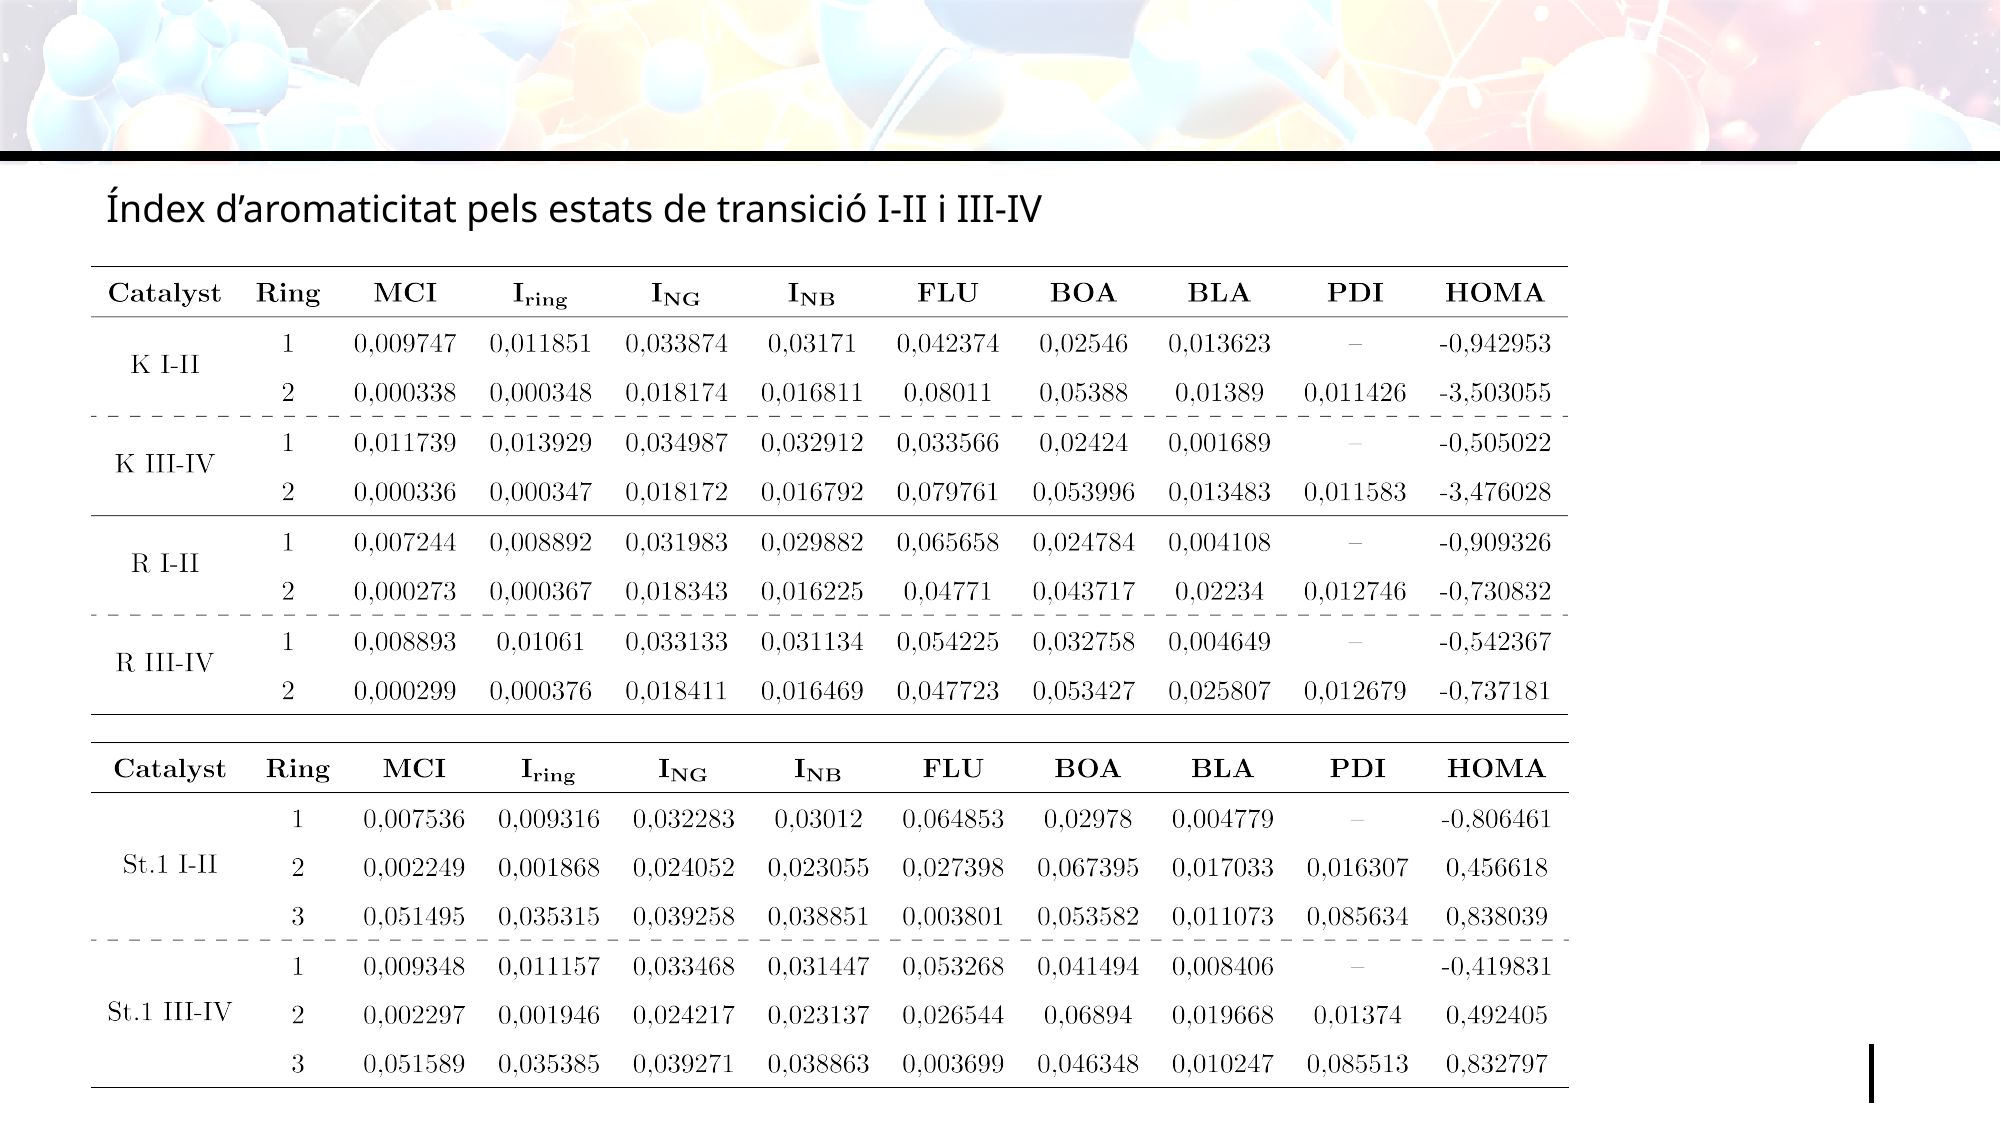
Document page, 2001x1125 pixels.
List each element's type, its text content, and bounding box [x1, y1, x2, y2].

picture [91, 742, 1569, 1088]
text_box Índex d’aromaticitat pels estats de transició I-II i III-IV [91, 177, 1678, 238]
picture [91, 266, 1568, 715]
